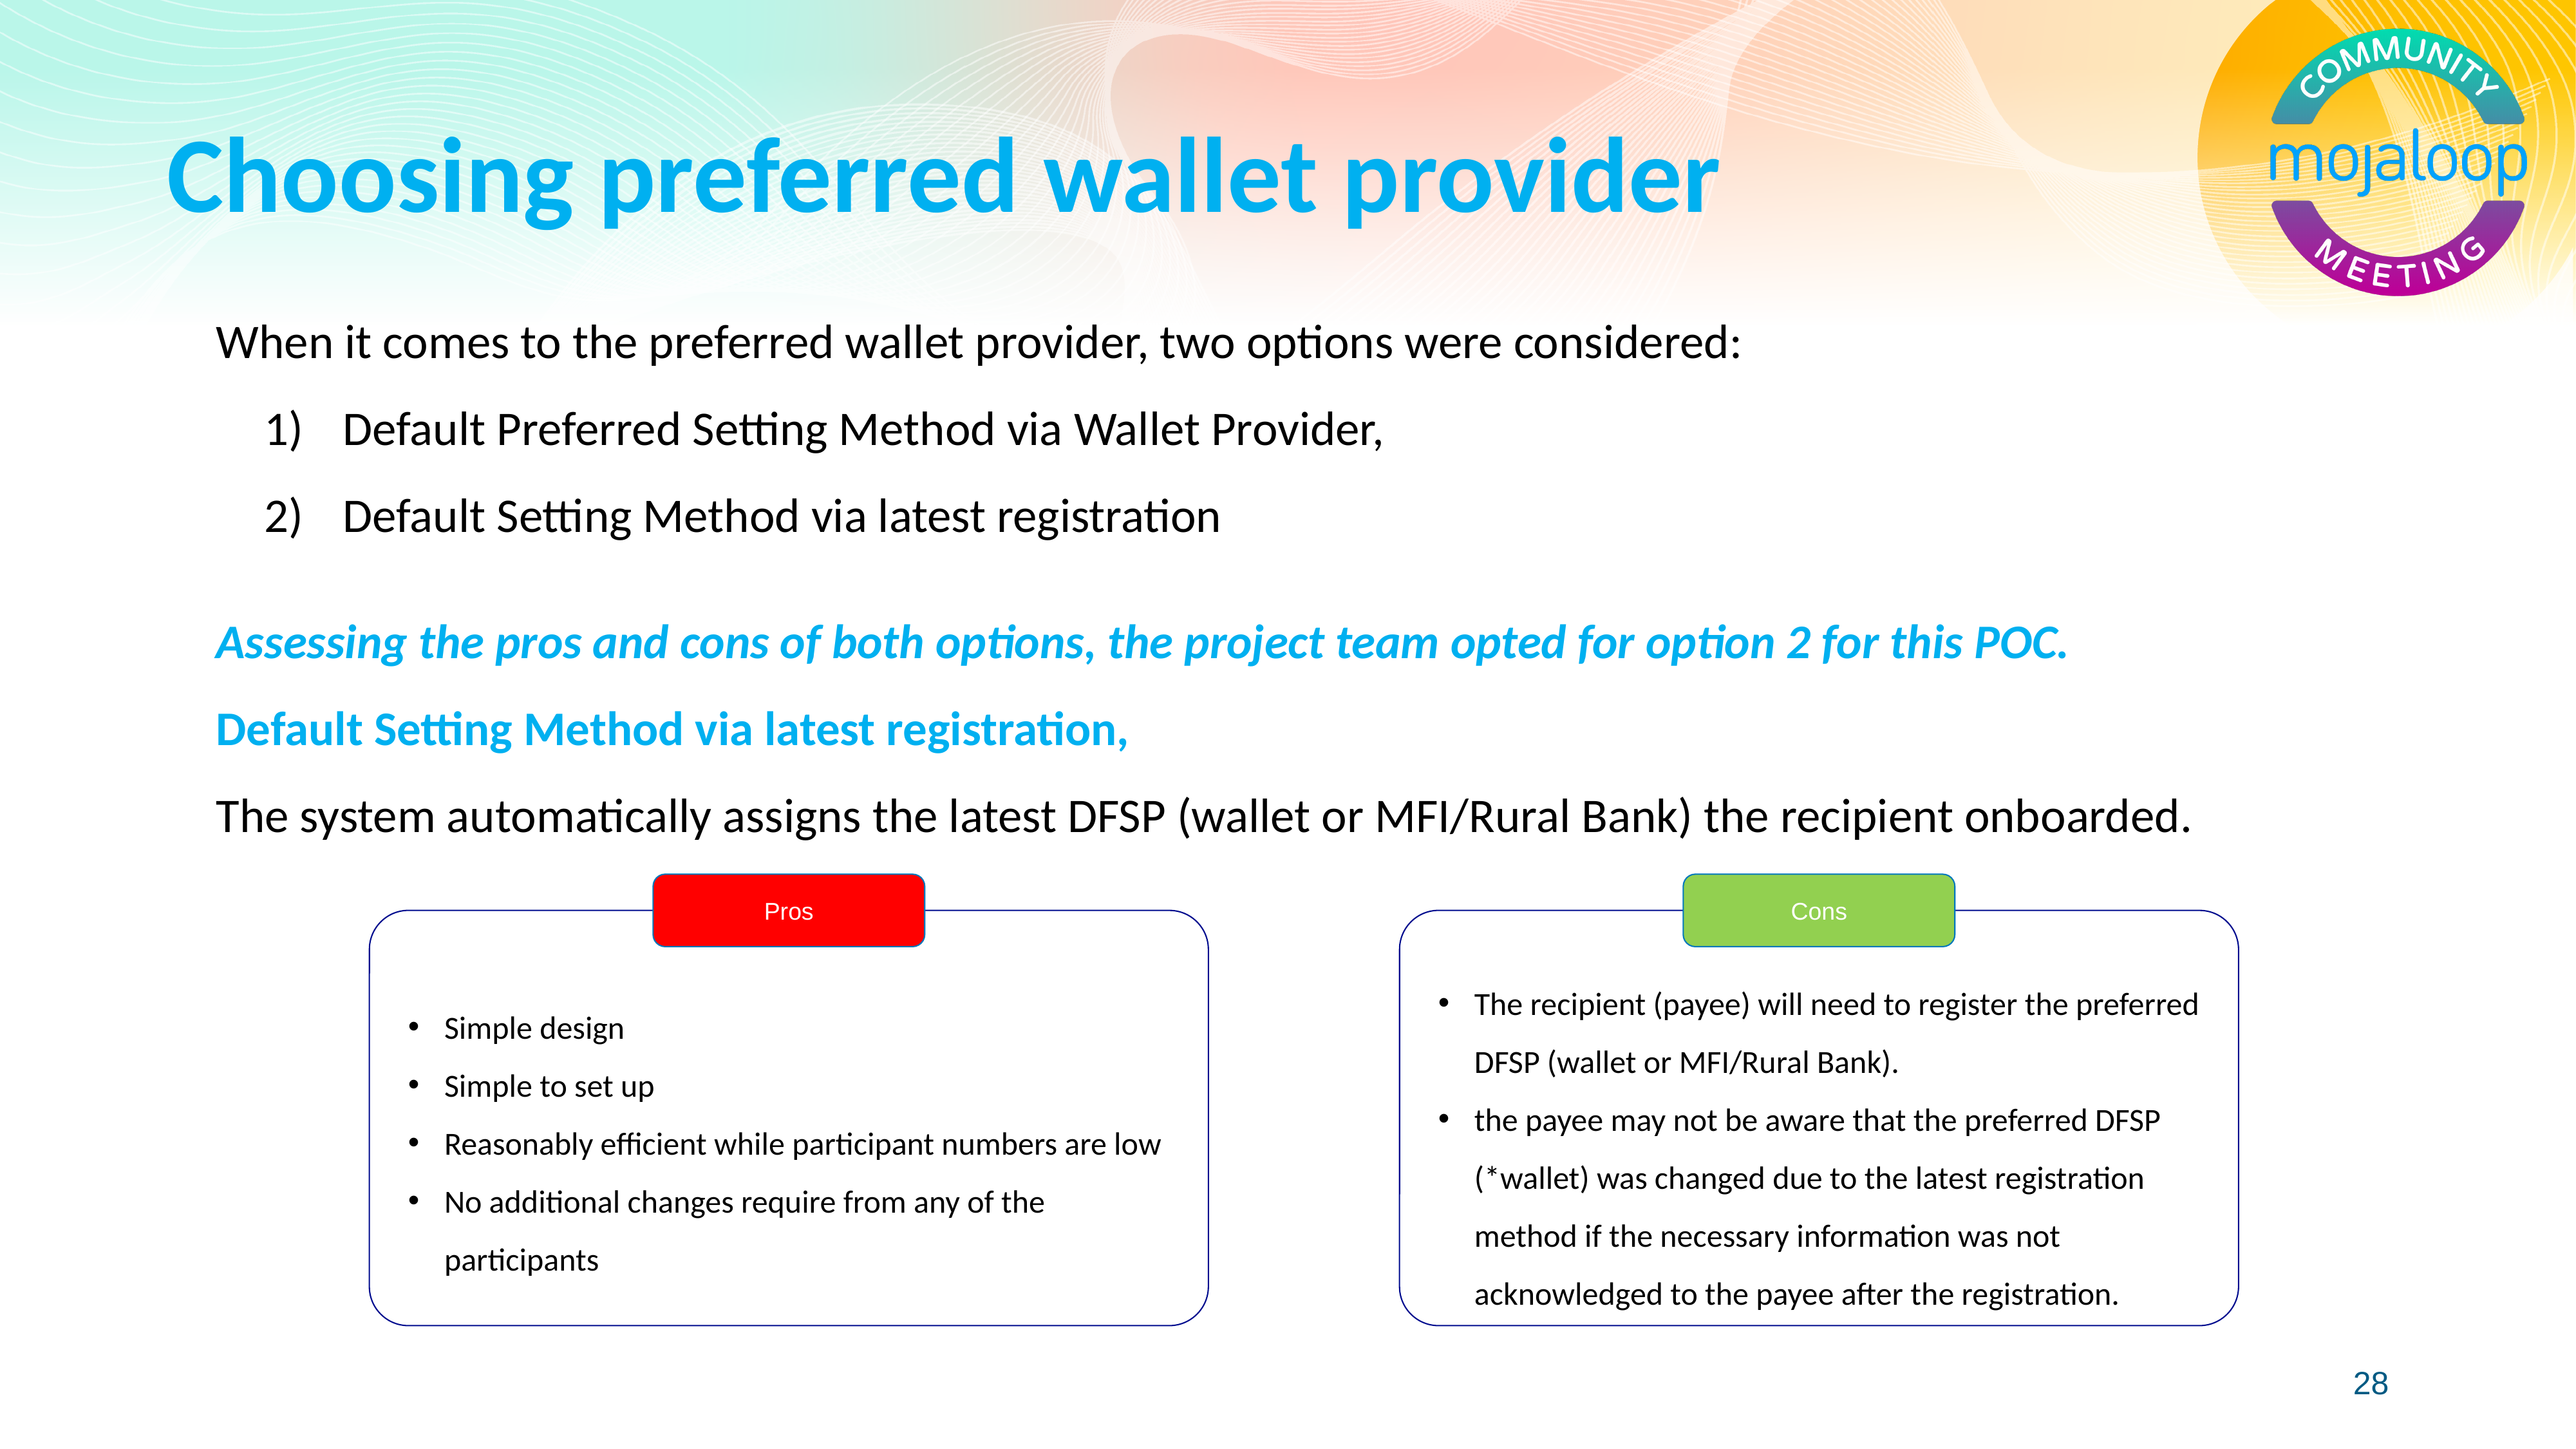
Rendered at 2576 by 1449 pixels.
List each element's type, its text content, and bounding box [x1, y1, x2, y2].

text_box Choosing preferred wallet provider [157, 50, 2150, 305]
text_box The recipient (payee) will need to register the preferred DFSP (wallet or MFI/Rural Bank). the payee may not be aware that the preferred DFSP (*wallet) was changed due to the latest registration method if the necessary information was not acknowledged to the payee after the registration. [1428, 958, 2210, 1316]
text_box [1398, 909, 2239, 1327]
text_box [368, 909, 1209, 1327]
text_box Cons [1682, 873, 1956, 947]
text_box Pros [652, 873, 926, 947]
text_box When it comes to the preferred wallet provider, two options were considered: Default Preferred Setting Method via Wallet Provider, Default Setting Method via latest registration [206, 276, 2524, 547]
text_box Simple design Simple to set up Reasonably efficient while participant numbers are low No additional changes require from any of the participants [399, 983, 1180, 1282]
slide_number 28 [1819, 1343, 2399, 1421]
picture [0, 0, 2576, 1343]
text_box Assessing the pros and cons of both options, the project team opted for option 2 for this POC. Default Setting Method via latest registration, The system automatically assigns the latest DFSP (wallet or MFI/Rural Bank) the recipient onboarded. [206, 576, 2524, 848]
